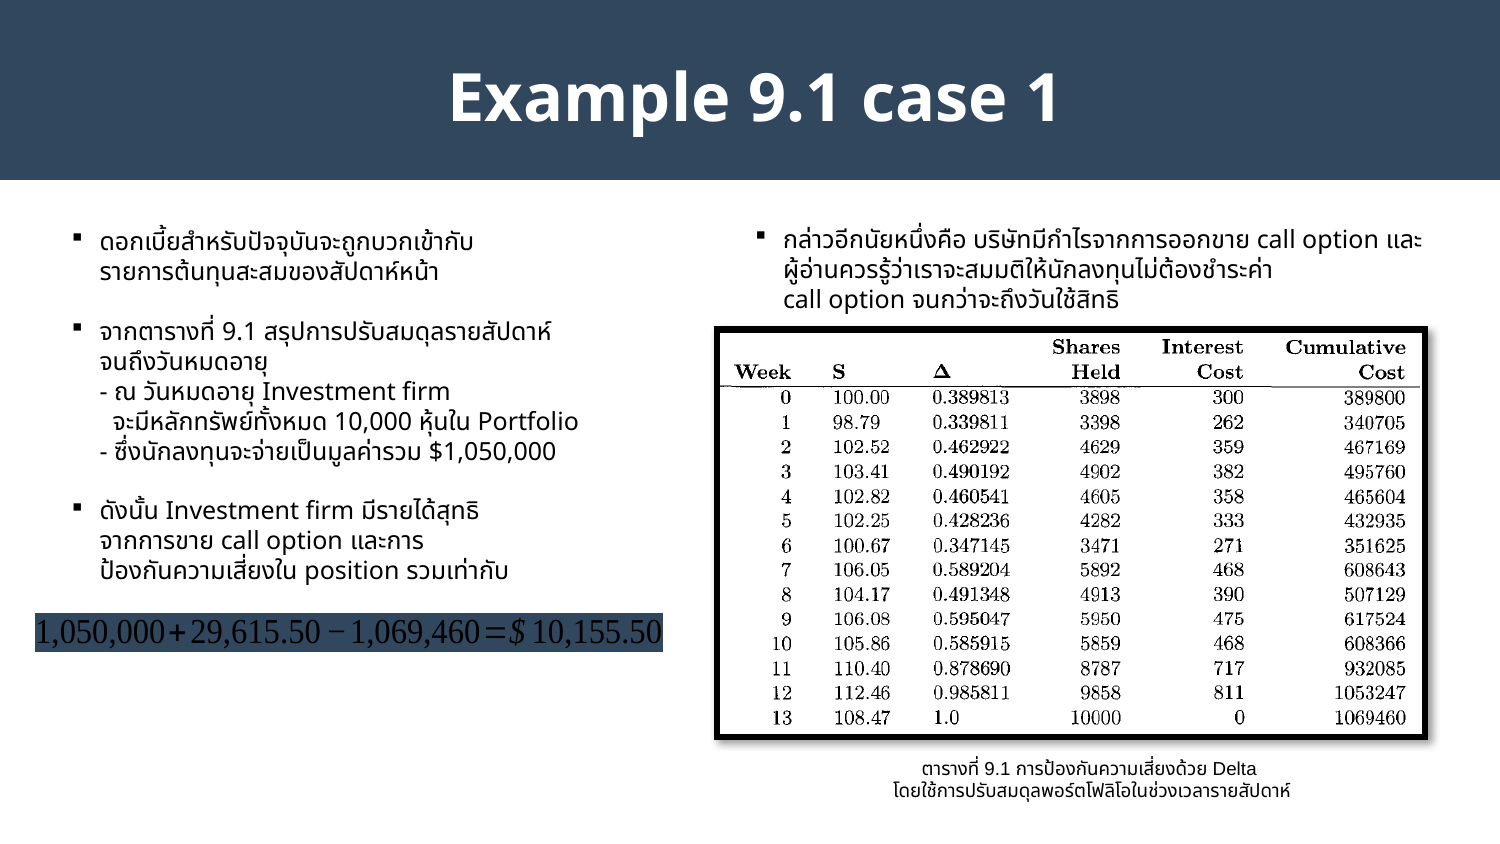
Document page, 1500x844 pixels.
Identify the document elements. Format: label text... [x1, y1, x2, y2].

text_box กล่าวอีกนัยหนึ่งคือ บริษัทมีกำไรจากการออกขาย call option และผู้อ่านควรรู้ว่าเราจะสมมติให้นักลงทุนไม่ต้องชำระค่า call option จนกว่าจะถึงวันใช้สิทธิ [740, 216, 1444, 322]
text_box [0, 0, 1500, 182]
text_box Example 9.1 case 1 [364, 47, 1147, 143]
text_box ตารางที่ 9.1 การป้องกันความเสี่ยงด้วย Delta โดยใช้การปรับสมดุลพอร์ตโฟลิโอในช่วงเวลารายสัปดาห์ [831, 748, 1352, 809]
text_box ดอกเบี้ยสำหรับปัจจุบันจะถูกบวกเข้ากับ รายการต้นทุนสะสมของสัปดาห์หน้า จากตารางที่ 9.1 สรุปการปรับสมดุลรายสัปดาห์ จนถึงวันหมดอายุ - ณ วันหมดอายุ Investment firm จะมีหลักทรัพย์ทั้งหมด 10,000 หุ้นใน Portfolio - ซึ่งนักลงทุนจะจ่ายเป็นมูลค่ารวม $1,050,000 ดังนั้น Investment firm มีรายได้สุทธิ จากการขาย call option และการ ป้องกันความเสี่ยงใน position รวมเท่ากับ [56, 218, 642, 593]
picture [719, 332, 1423, 735]
